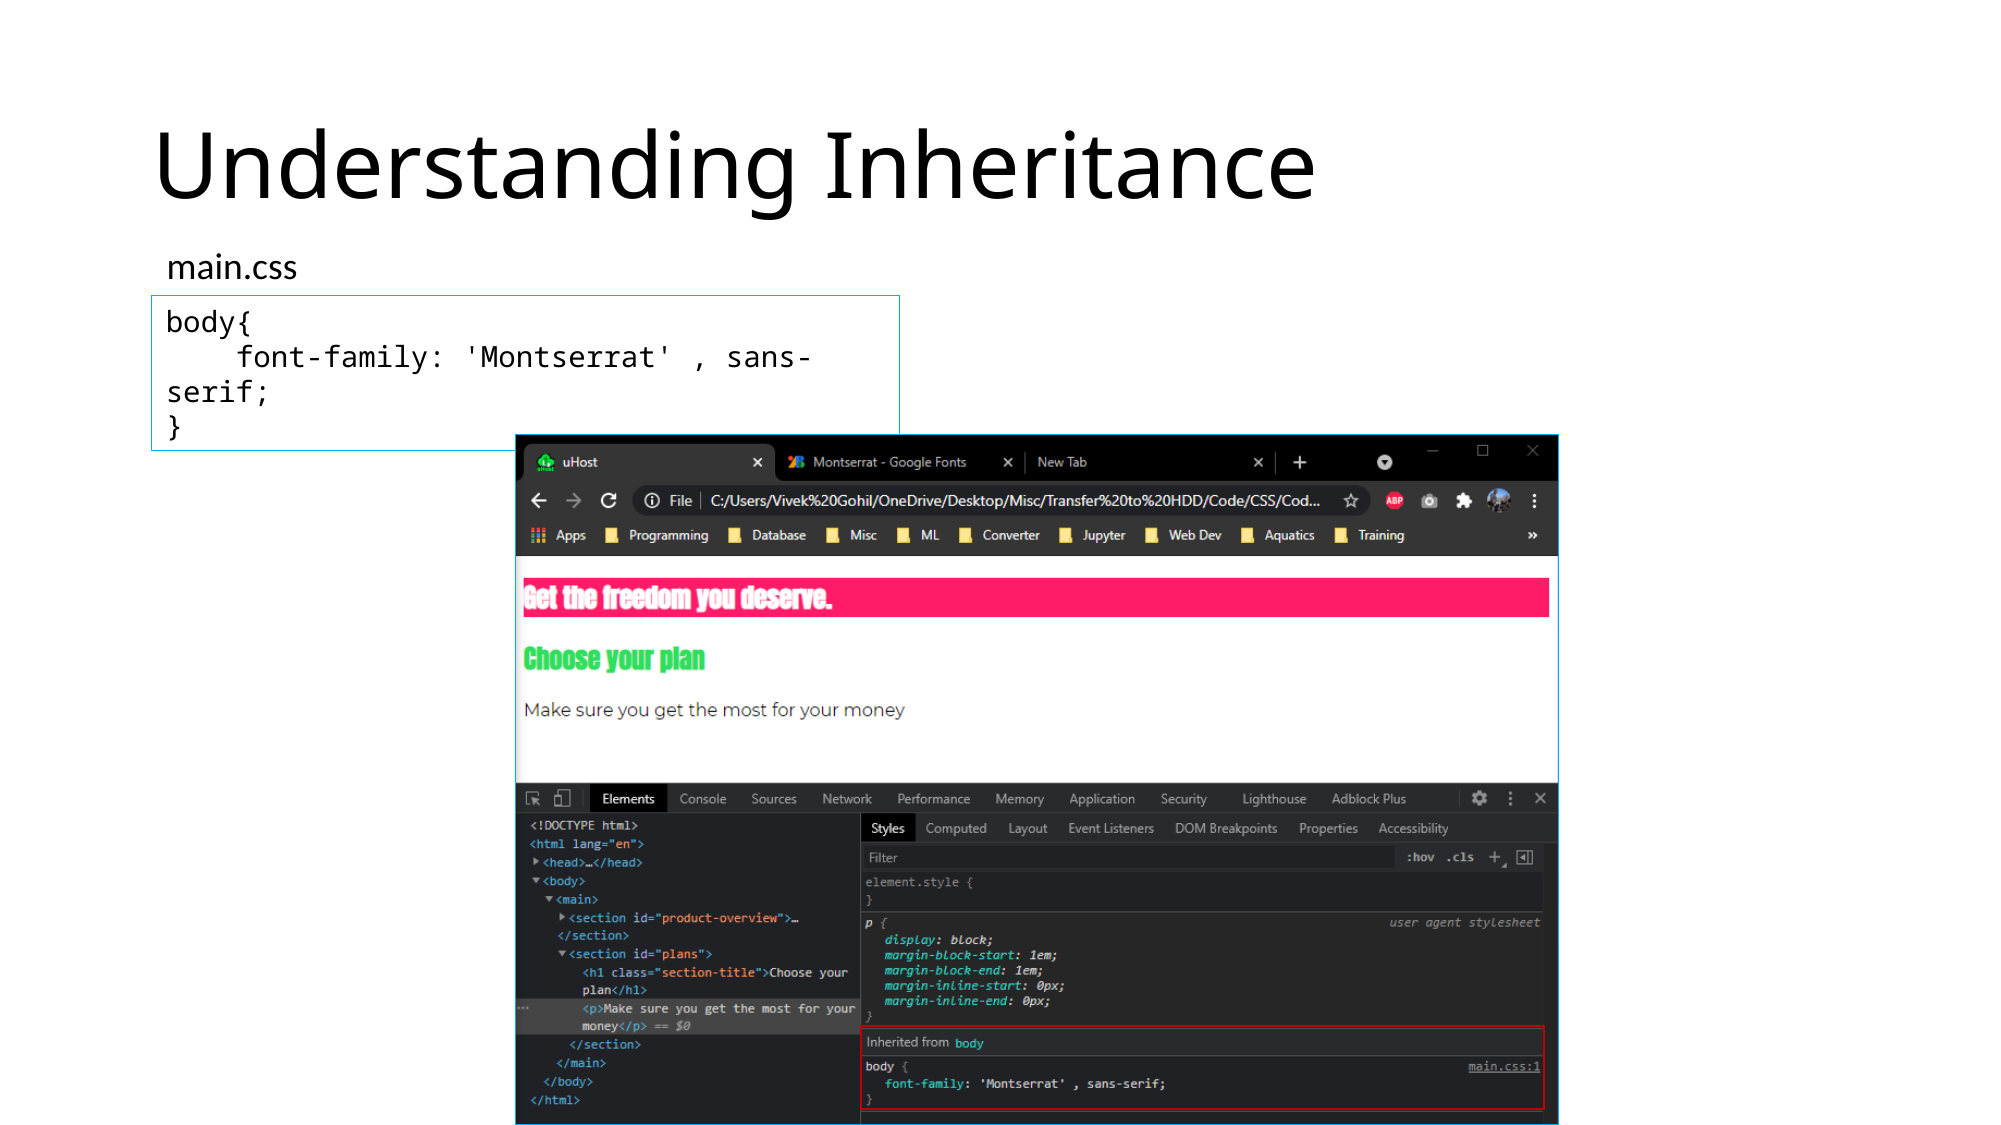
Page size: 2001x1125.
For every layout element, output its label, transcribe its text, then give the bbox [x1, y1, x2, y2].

text_box main.css [151, 234, 313, 295]
title Understanding Inheritance [137, 59, 1863, 278]
text_box body{ font-family: 'Montserrat' , sans-serif; } [151, 295, 900, 451]
picture [517, 436, 1557, 1123]
